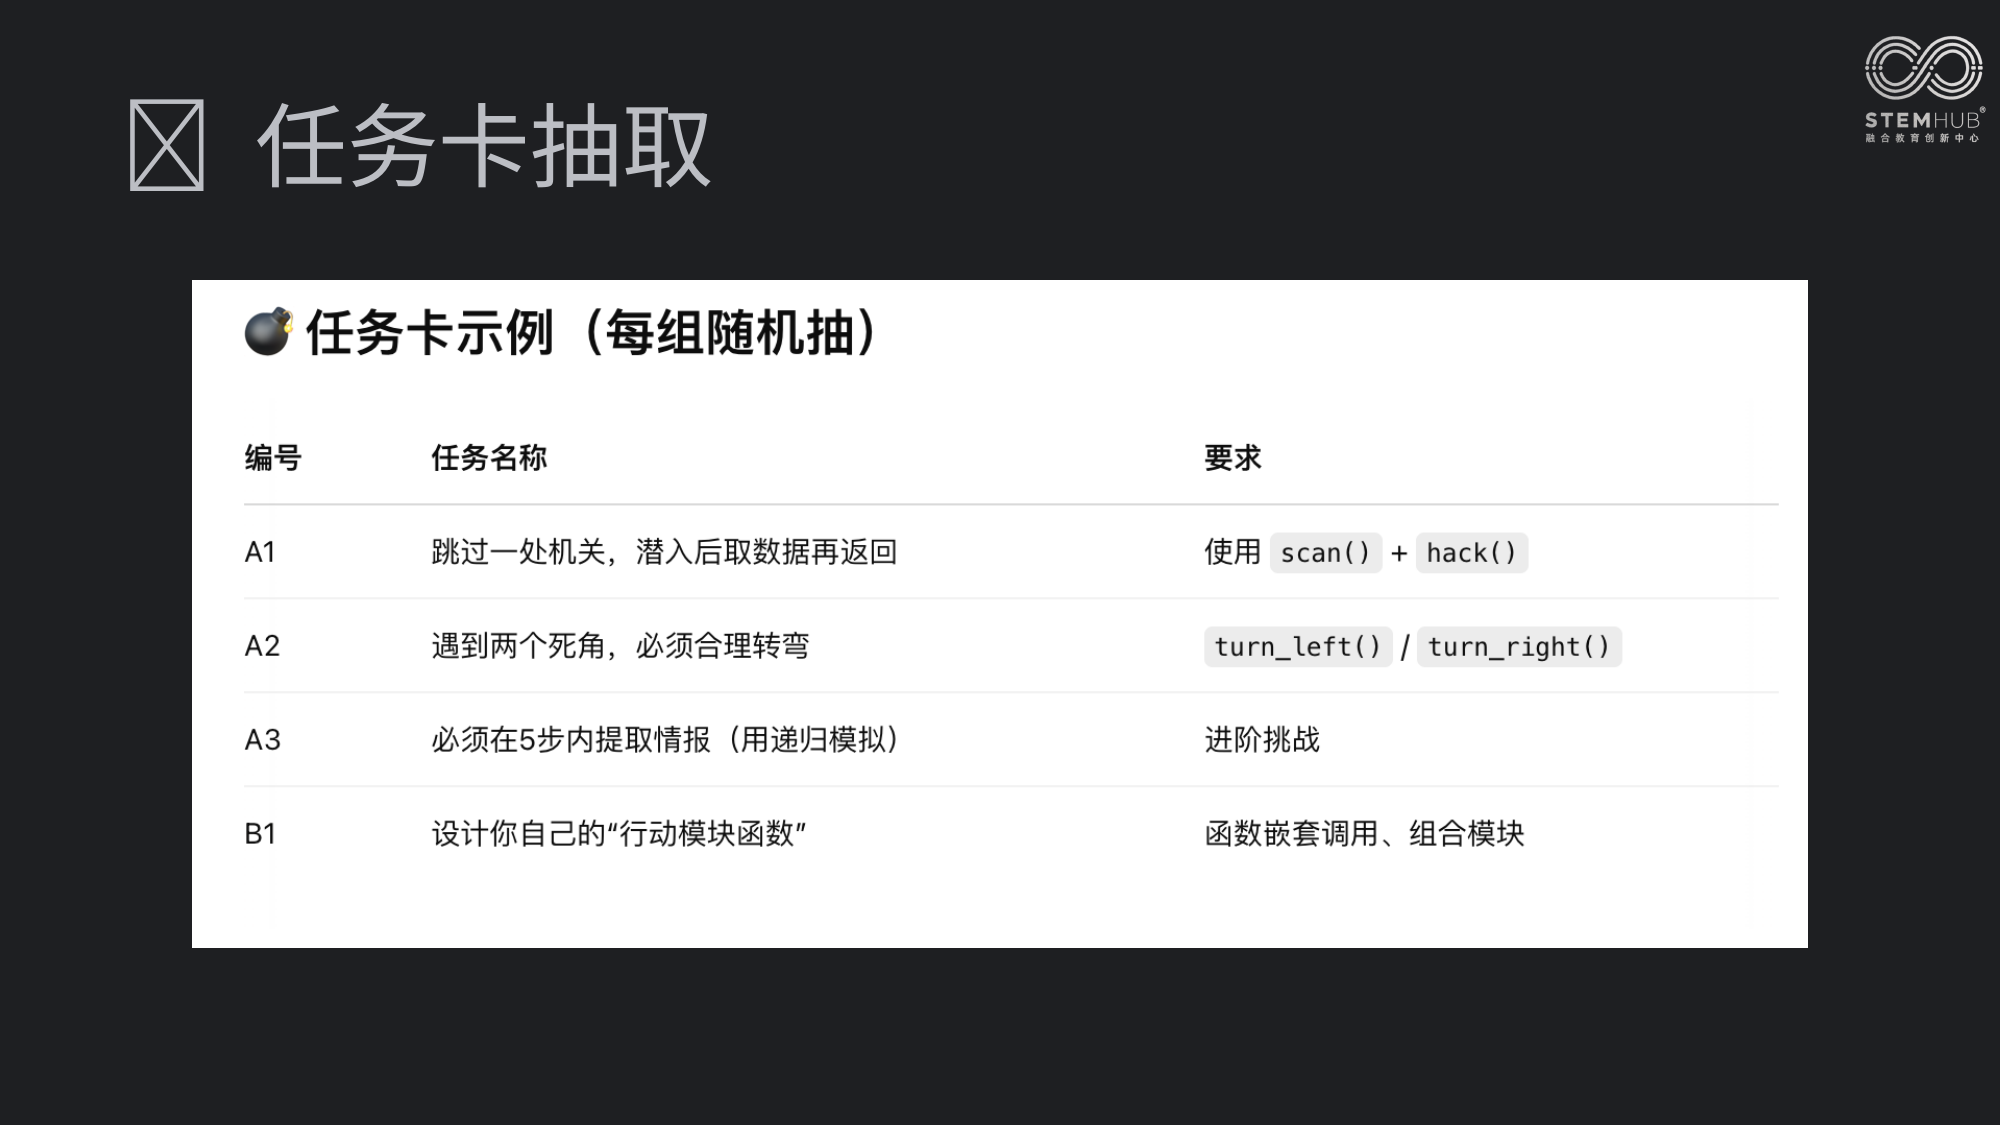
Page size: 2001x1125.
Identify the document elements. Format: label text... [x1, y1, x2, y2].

picture [192, 280, 1808, 949]
picture [1849, 0, 2000, 180]
title 🎯 任务卡抽取 [106, 42, 1832, 260]
